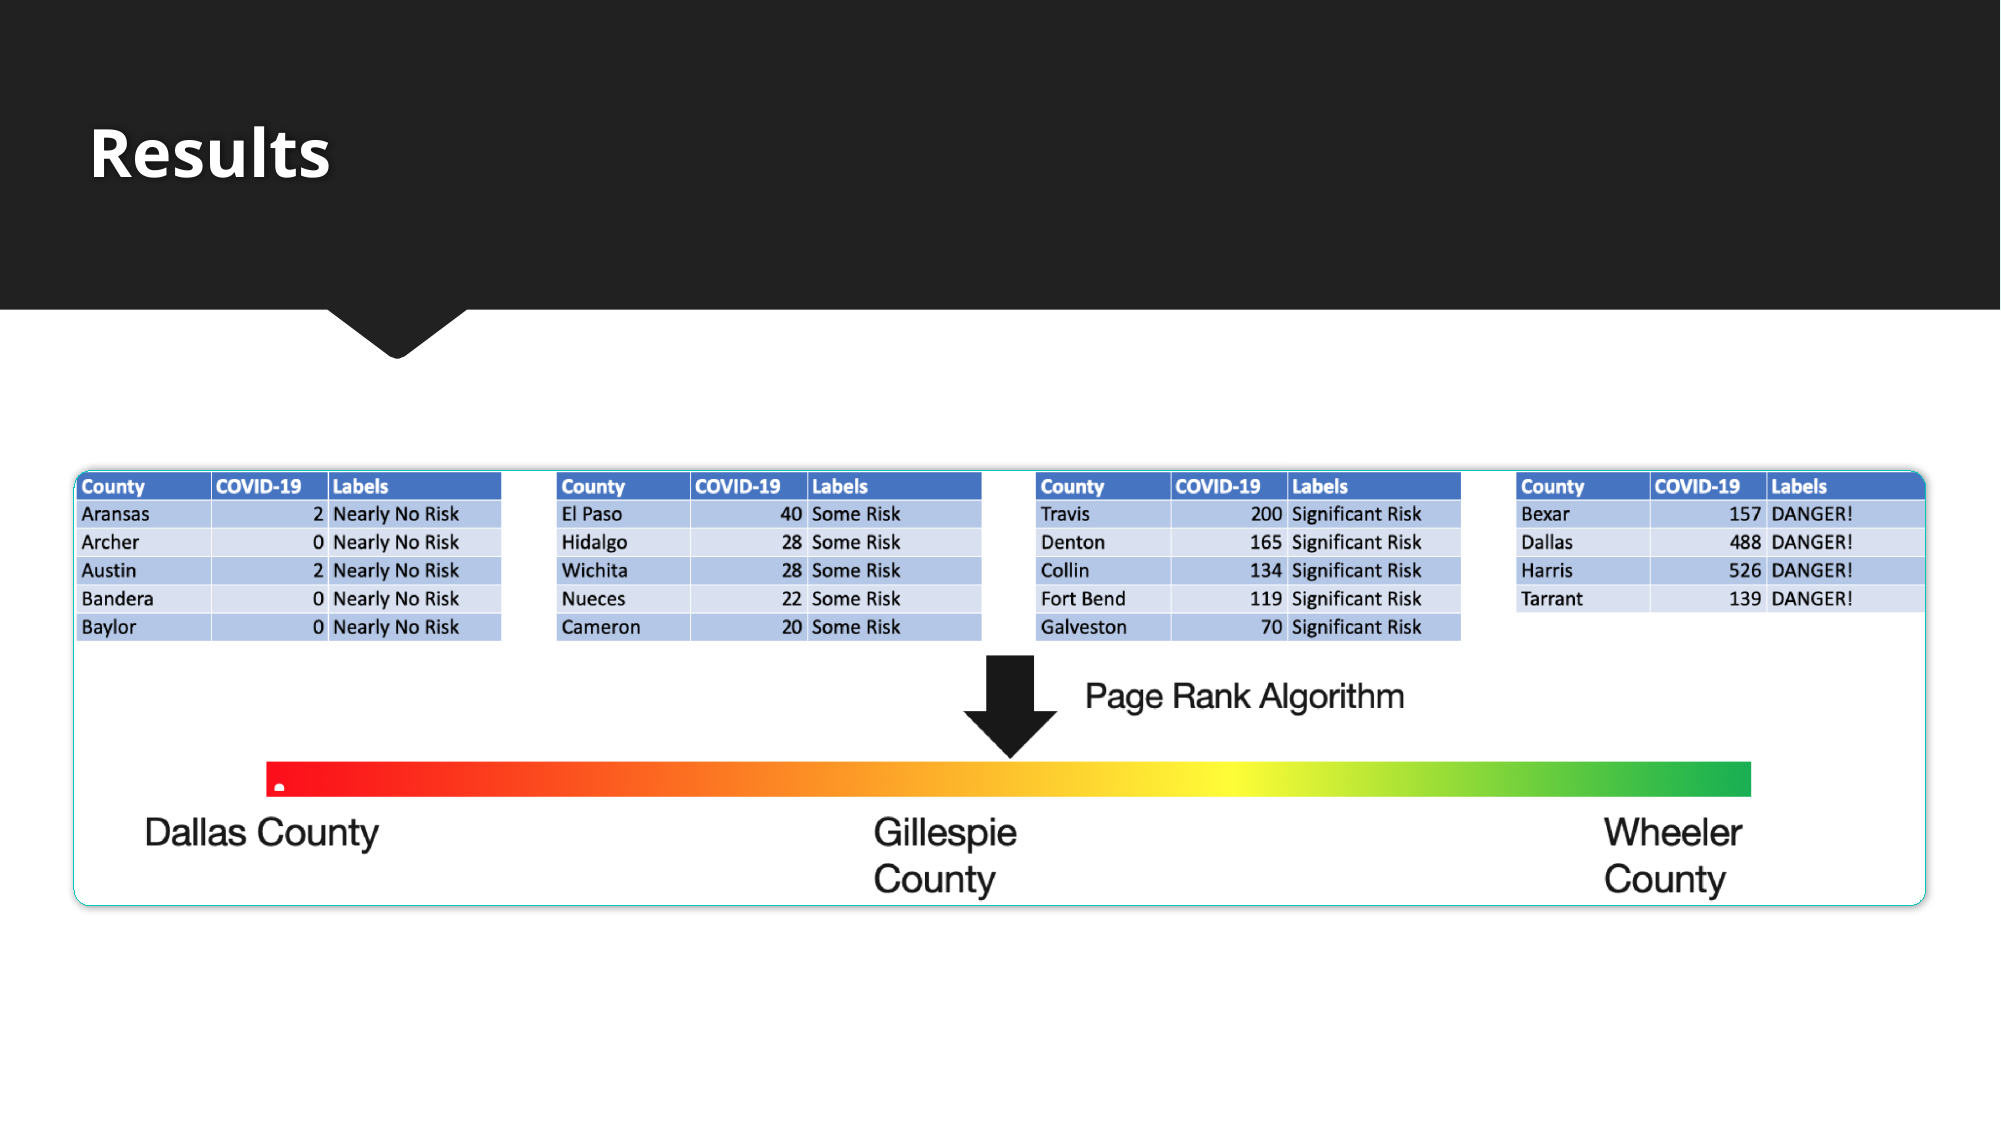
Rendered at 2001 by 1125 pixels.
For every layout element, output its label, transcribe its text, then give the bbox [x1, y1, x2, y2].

text_box [0, 311, 2000, 1125]
title Results [74, 64, 1926, 199]
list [73, 470, 1927, 906]
text_box [0, 0, 2000, 360]
